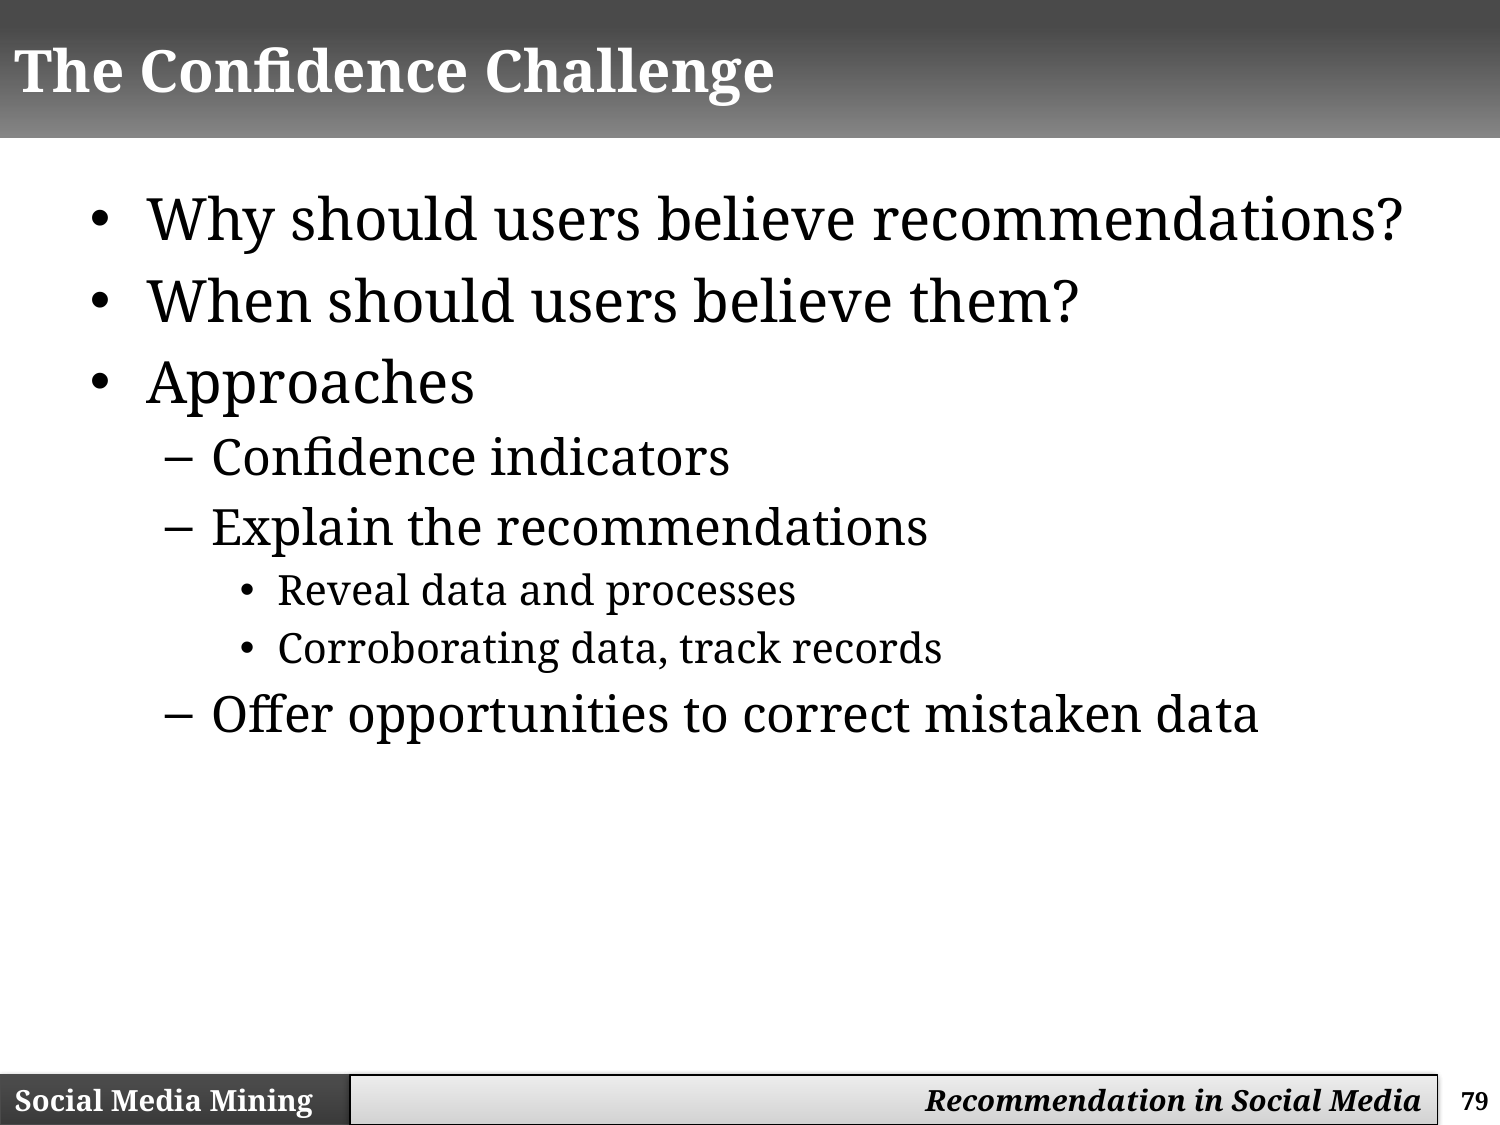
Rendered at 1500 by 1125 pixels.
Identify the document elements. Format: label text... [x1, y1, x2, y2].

list Why should users believe recommendations? When should users believe them? Approaches Confidence indicators Explain the recommendations Reveal data and processes Corroborating data, track records Offer opportunities to correct mistaken data [75, 174, 1425, 1048]
title The Confidence Challenge [0, 0, 1500, 138]
